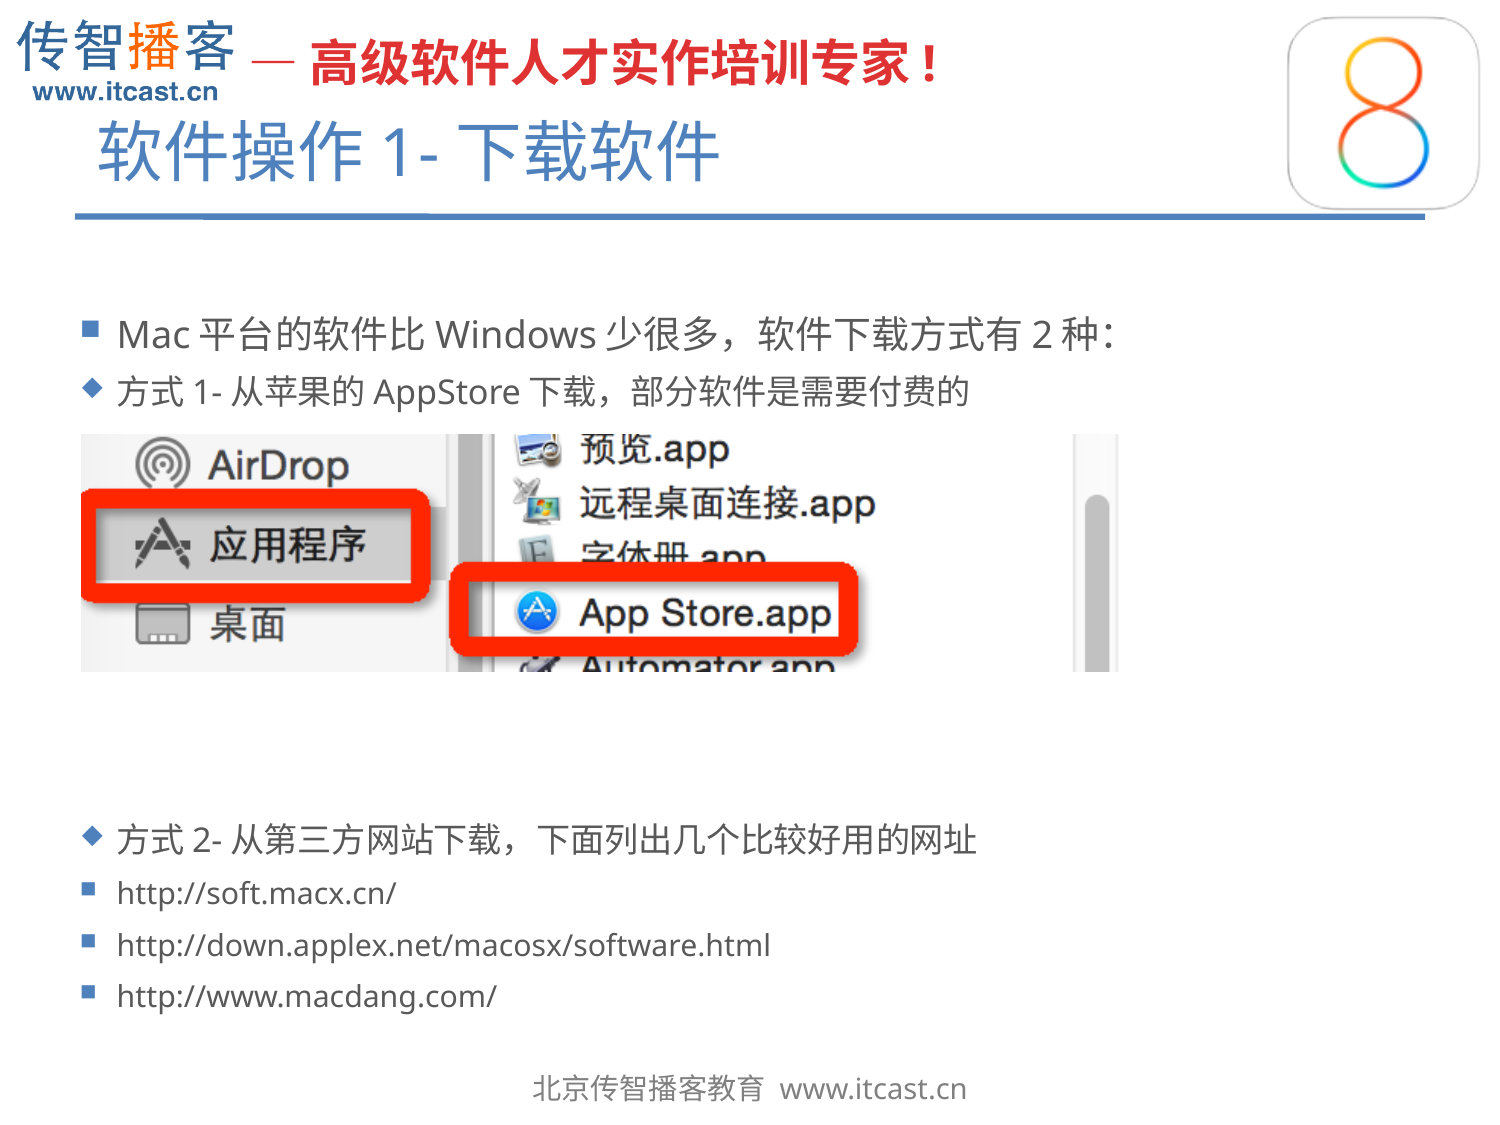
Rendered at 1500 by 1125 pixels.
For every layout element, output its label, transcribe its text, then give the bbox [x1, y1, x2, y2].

picture [16, 19, 234, 101]
picture [1270, 0, 1497, 227]
picture [81, 434, 1208, 673]
title 软件操作1-下载软件 [81, 102, 1416, 238]
list Mac平台的软件比Windows少很多，软件下载方式有2种： 方式1-从苹果的AppStore下载，部分软件是需要付费的 方式2-从第三方网站下载，下面列出几个比较好用的网址 http://soft.macx.cn/ http://down.applex.net/macosx/software.html http://www.macdang.com/ [64, 302, 1447, 1024]
